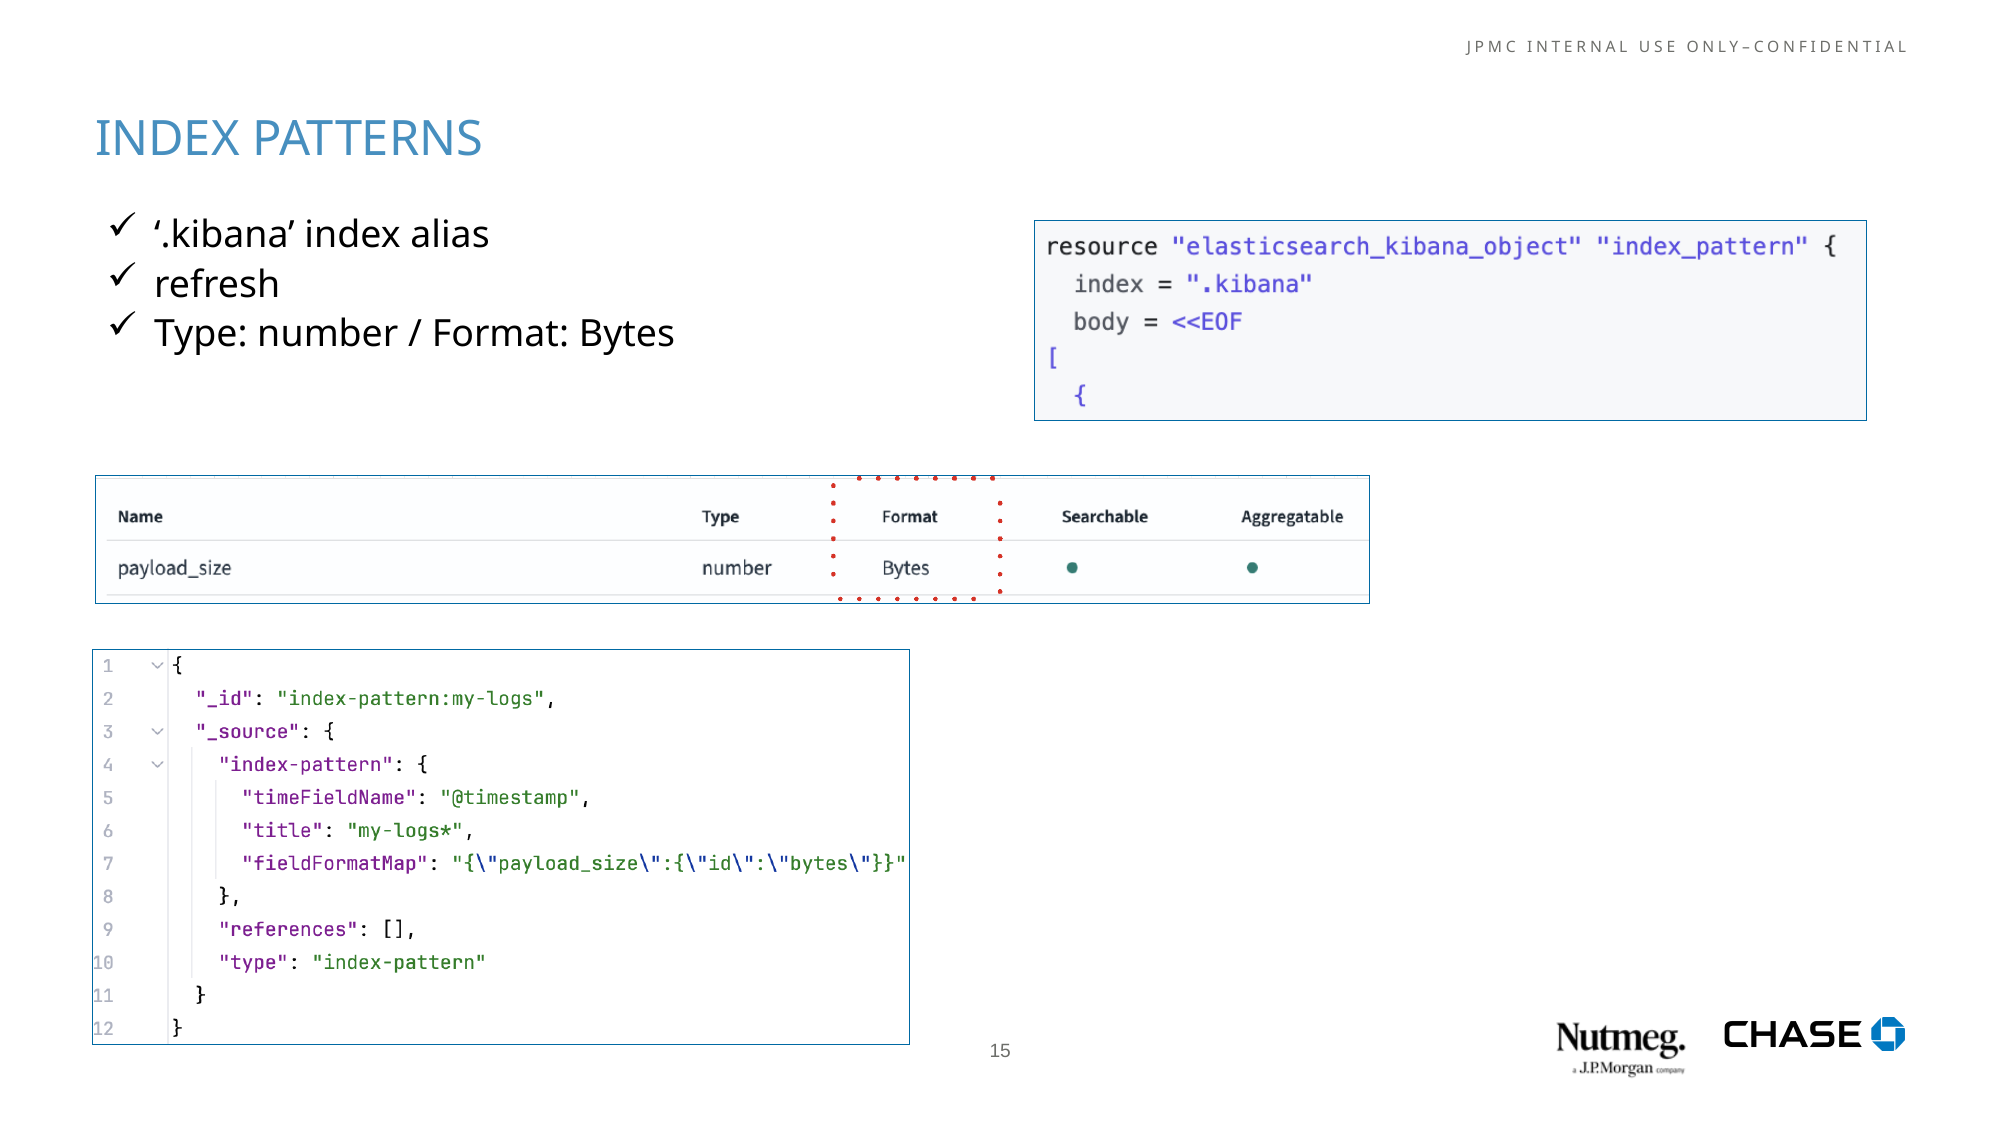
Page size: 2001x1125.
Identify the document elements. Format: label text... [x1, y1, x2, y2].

picture [91, 648, 910, 1046]
title INDEX PATTERNS [95, 66, 1907, 165]
picture [1535, 1008, 1700, 1088]
picture [1034, 220, 1867, 421]
text_box ‘.kibana’ index alias refresh Type: number / Format: Bytes [92, 198, 763, 362]
picture [94, 475, 1371, 604]
